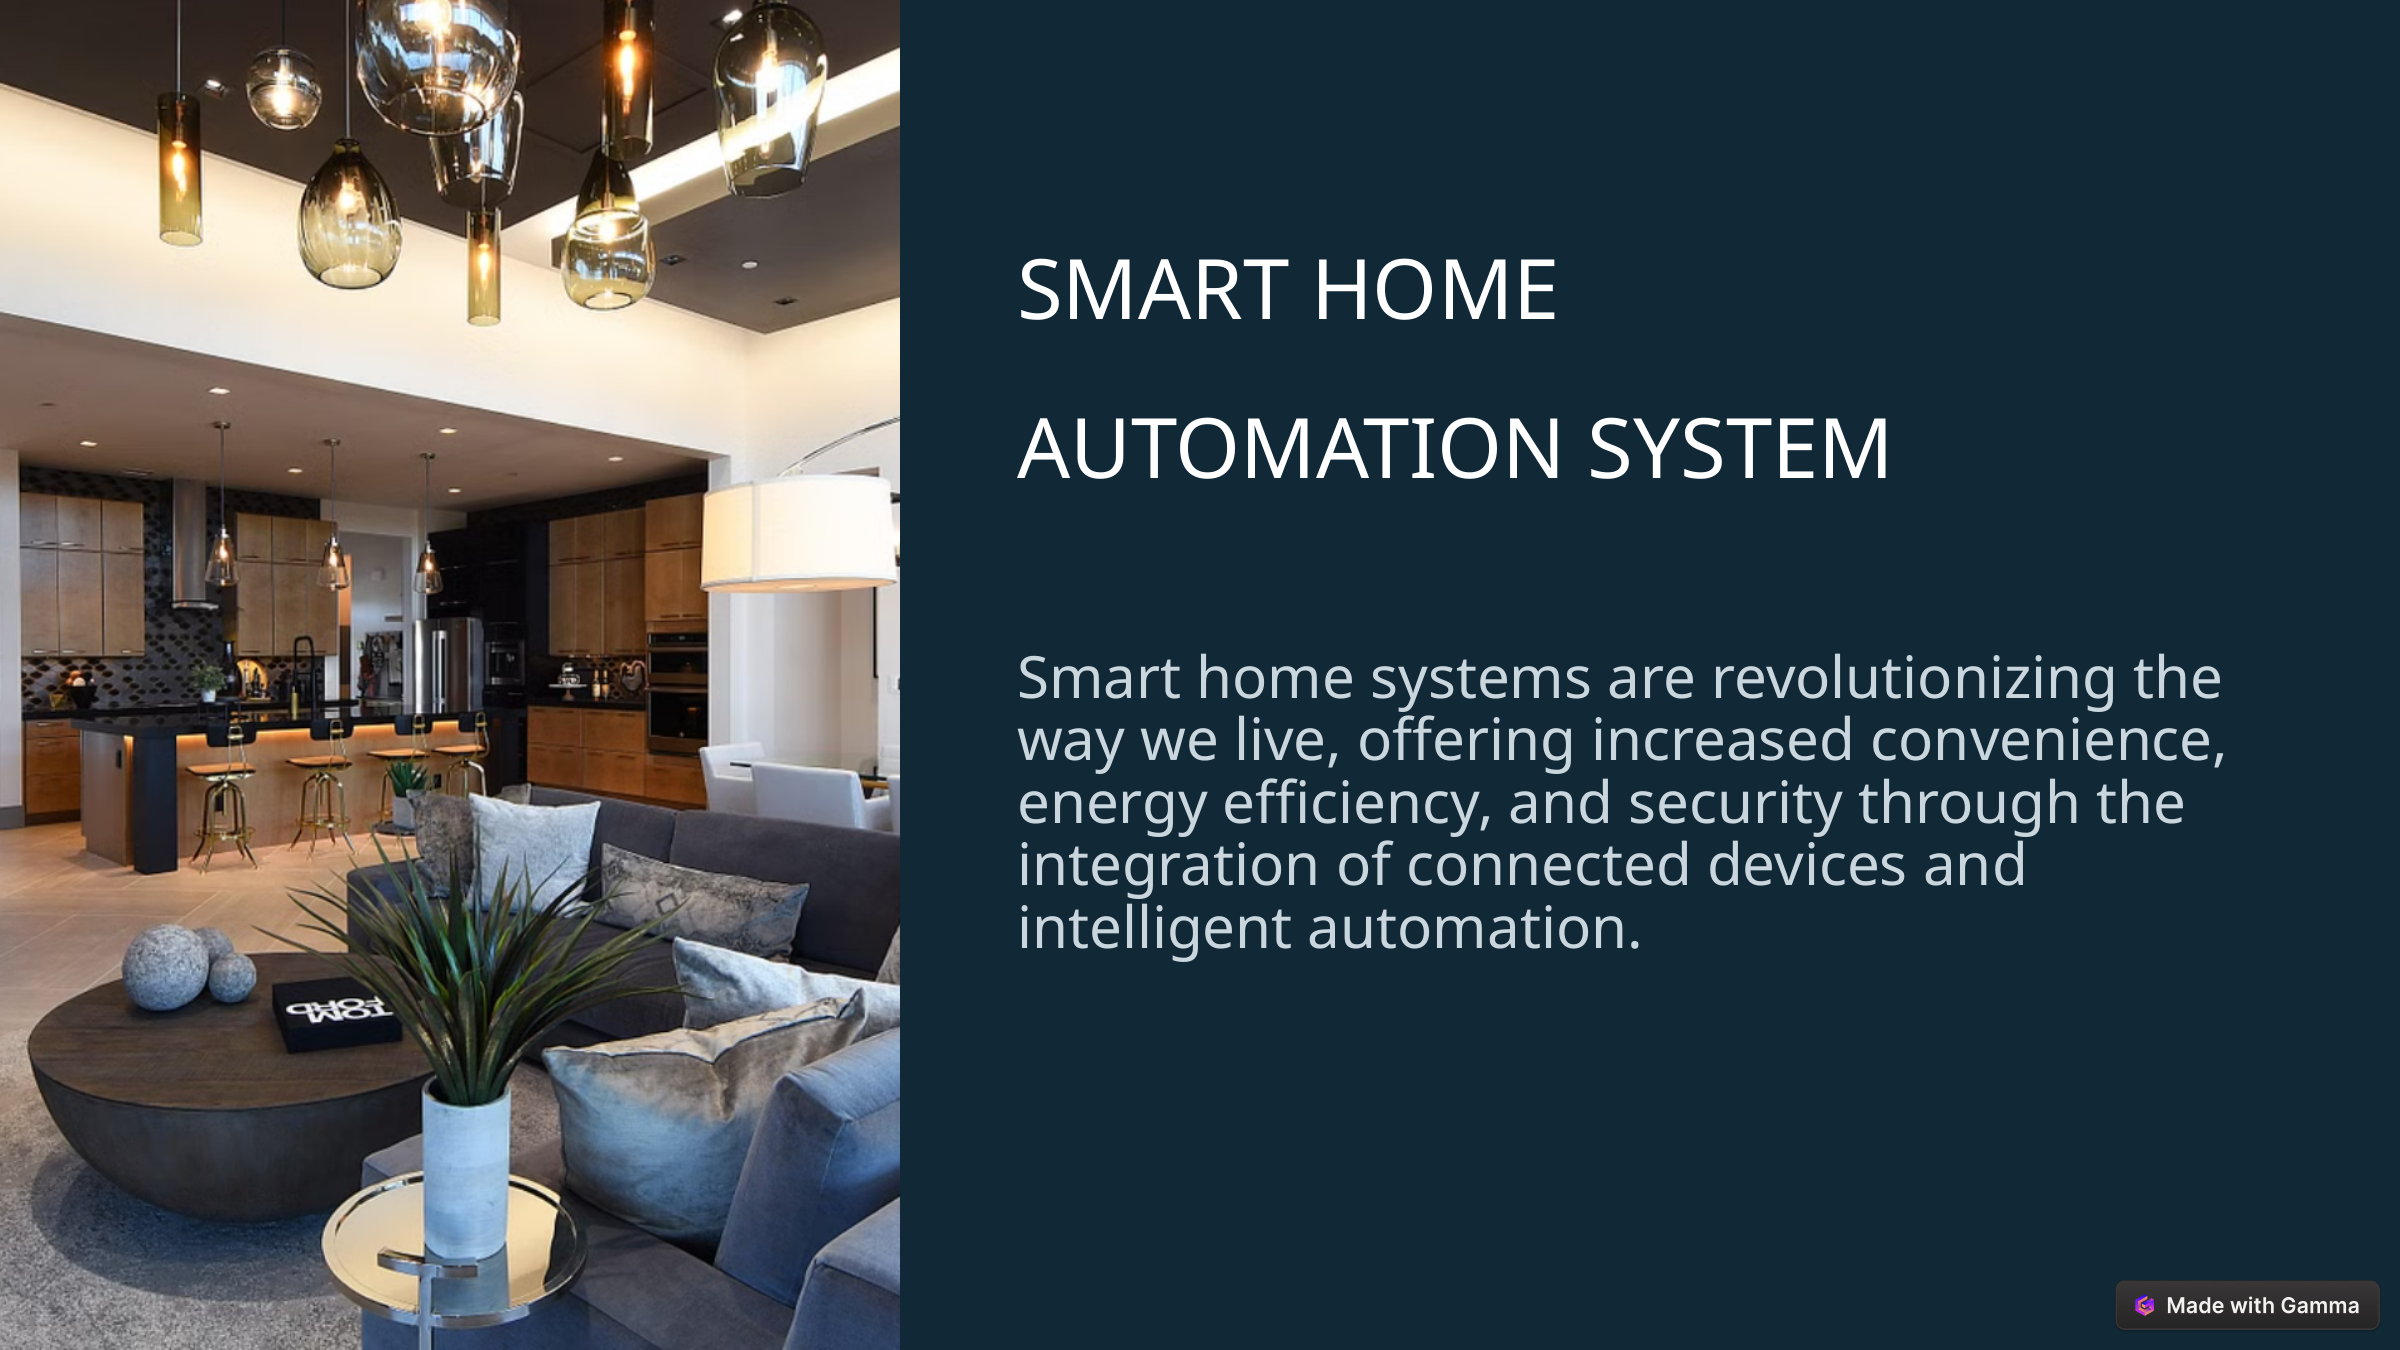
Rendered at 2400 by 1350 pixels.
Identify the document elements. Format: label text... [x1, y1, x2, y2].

text_box SMART HOME AUTOMATION SYSTEM [1017, 176, 2356, 625]
picture [0, 0, 900, 1350]
text_box Smart home systems are revolutionizing the way we live, offering increased convenience, energy efficiency, and security through the integration of connected devices and intelligent automation. [1017, 647, 2272, 970]
picture [2106, 1271, 2389, 1339]
